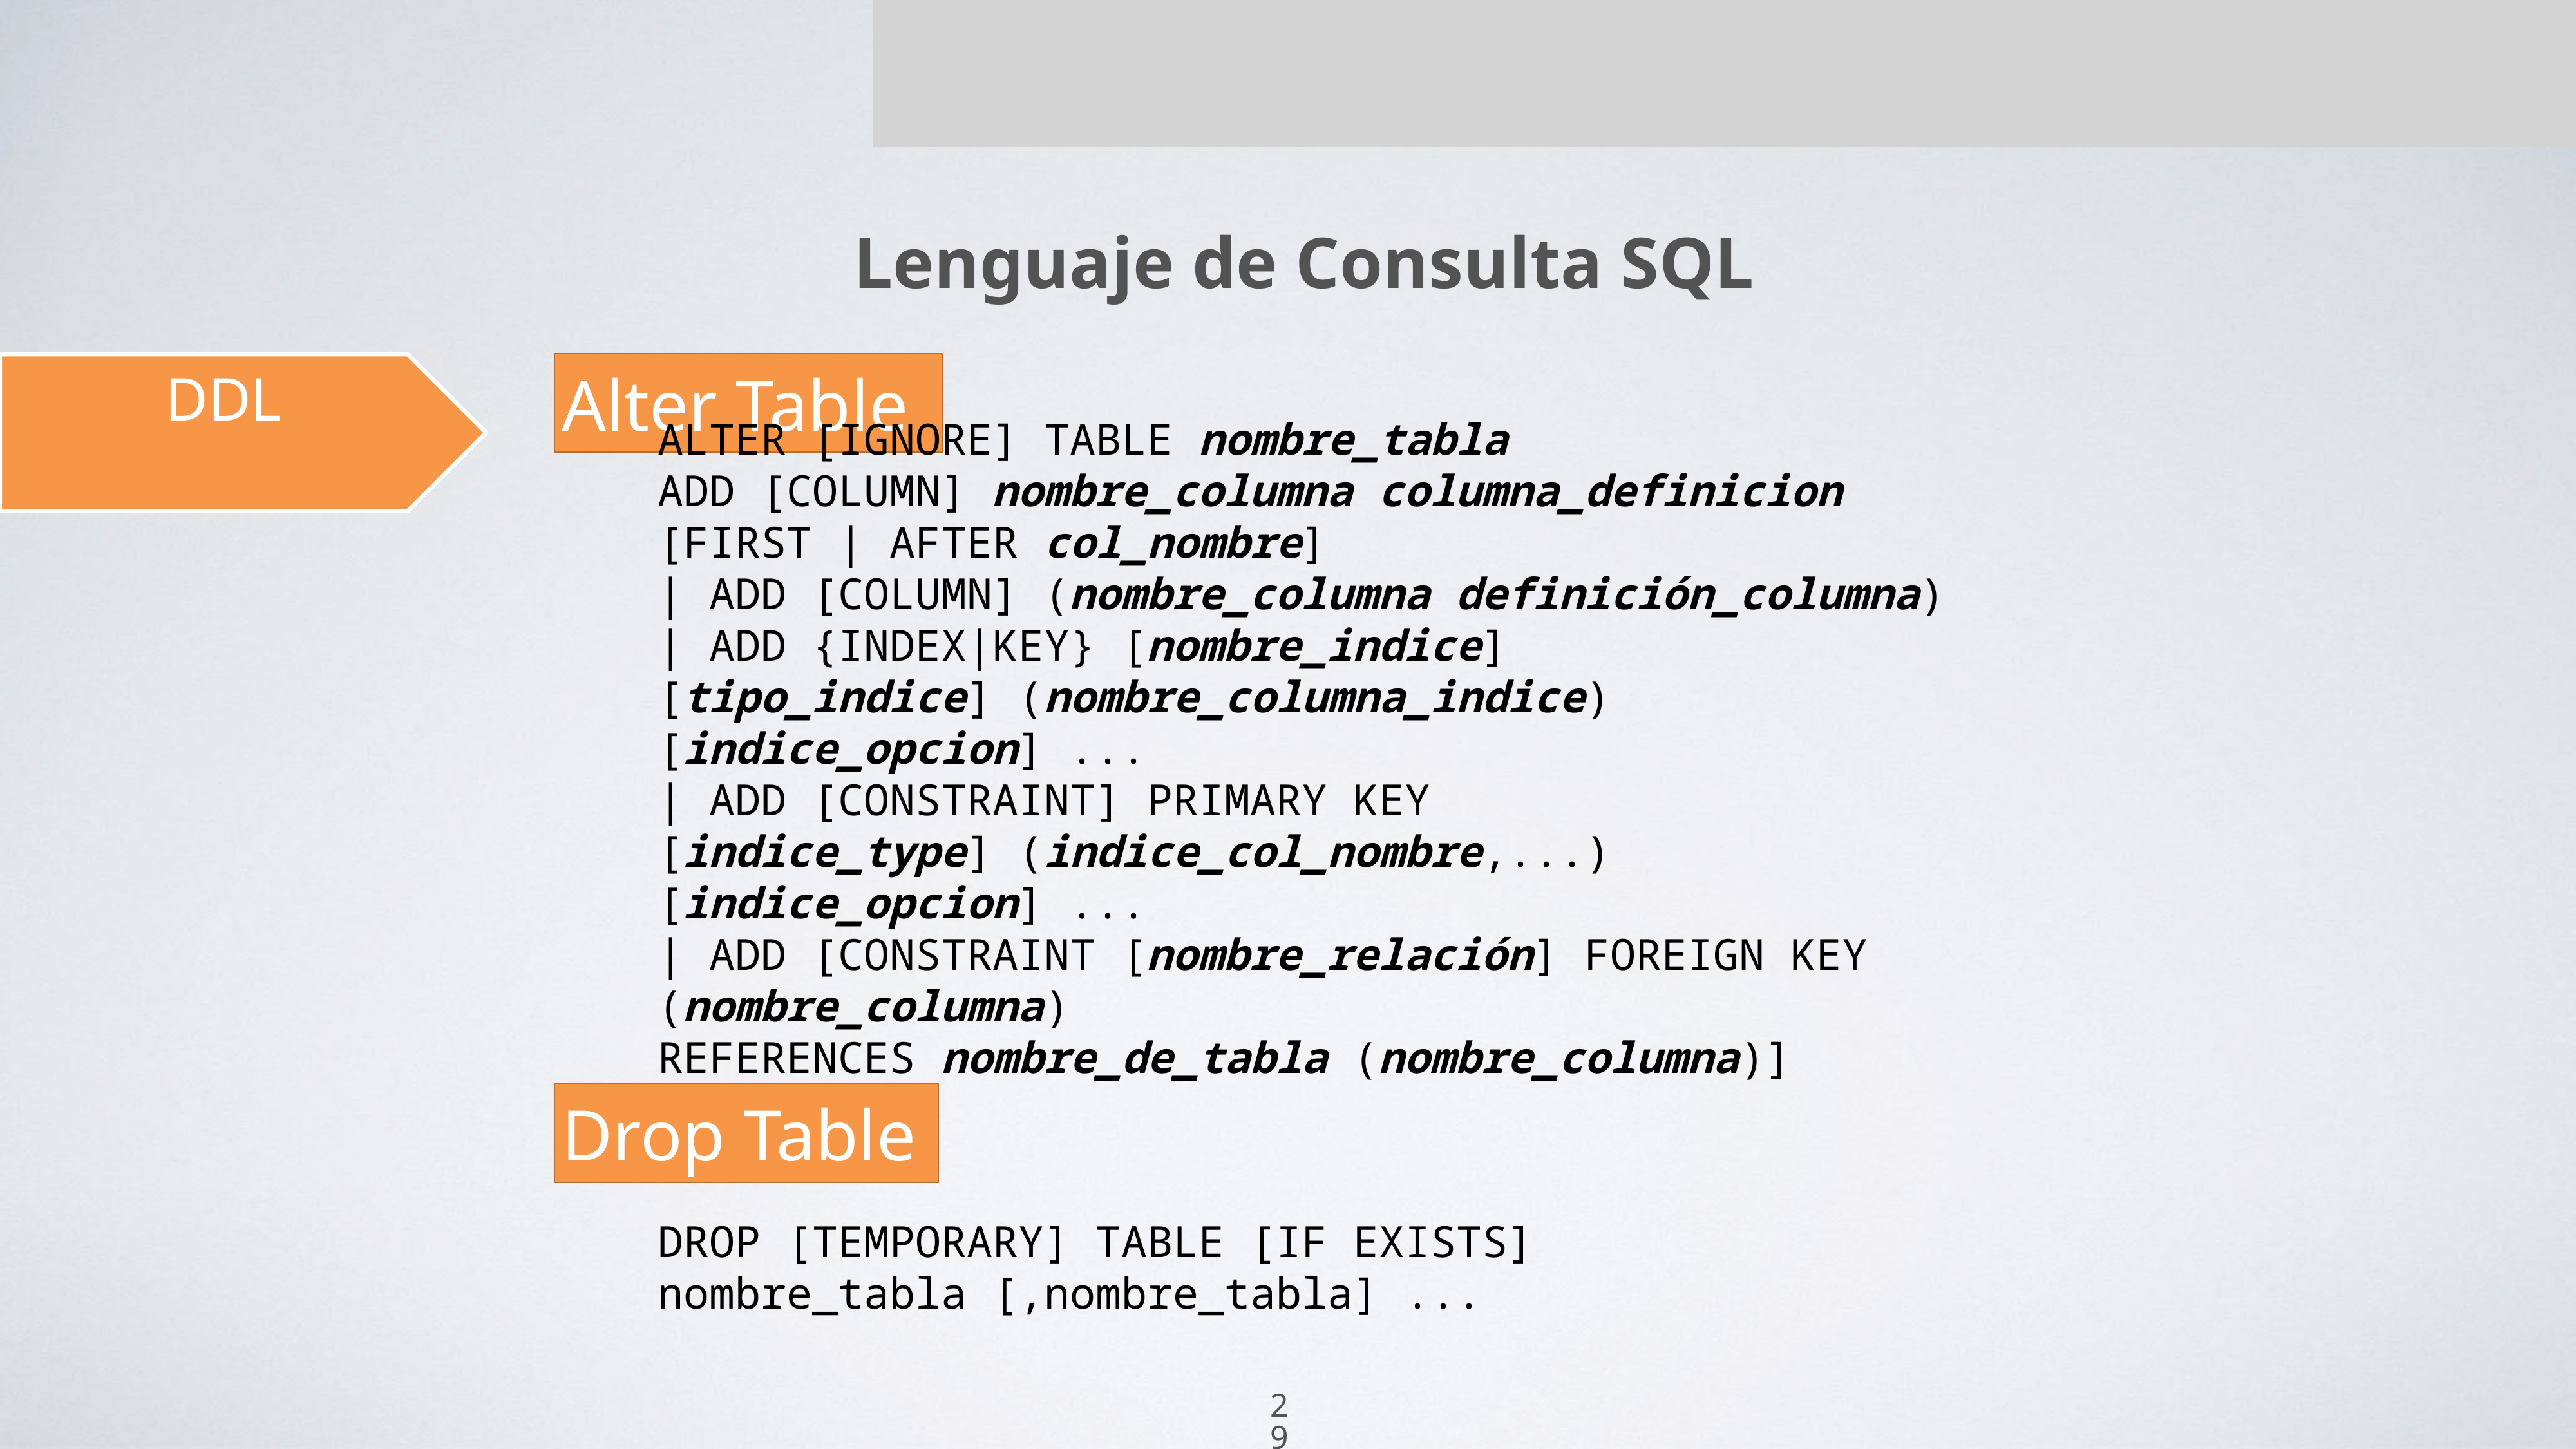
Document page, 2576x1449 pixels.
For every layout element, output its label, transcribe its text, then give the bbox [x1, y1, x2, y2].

text_box Drop Table [553, 1083, 940, 1184]
text_box DROP [TEMPORARY] TABLE [IF EXISTS] nombre_tabla [,nombre_tabla] ... [650, 1207, 1605, 1325]
slide_number 29 [1262, 1377, 1312, 1430]
picture [0, 0, 2576, 1449]
text_box DDL [0, 352, 488, 513]
text_box ALTER [IGNORE] TABLE nombre_tabla ADD [COLUMN] nombre_columna columna_definicion [FIRST | AFTER col_nombre] | ADD [COLUMN] (nombre_columna definición_columna) | ADD {INDEX|KEY} [nombre_indice] [tipo_indice] (nombre_columna_indice) [indice_opcion] ... | ADD [CONSTRAINT] PRIMARY KEY [indice_type] (indice_col_nombre,...) [indice_opcion] ... | ADD [CONSTRAINT [nombre_relación] FOREIGN KEY (nombre_columna) REFERENCES nombre_de_tabla (nombre_columna)] [650, 404, 2081, 1089]
text_box Alter Table [553, 352, 944, 453]
text_box Lenguaje de Consulta SQL [526, 211, 2081, 310]
